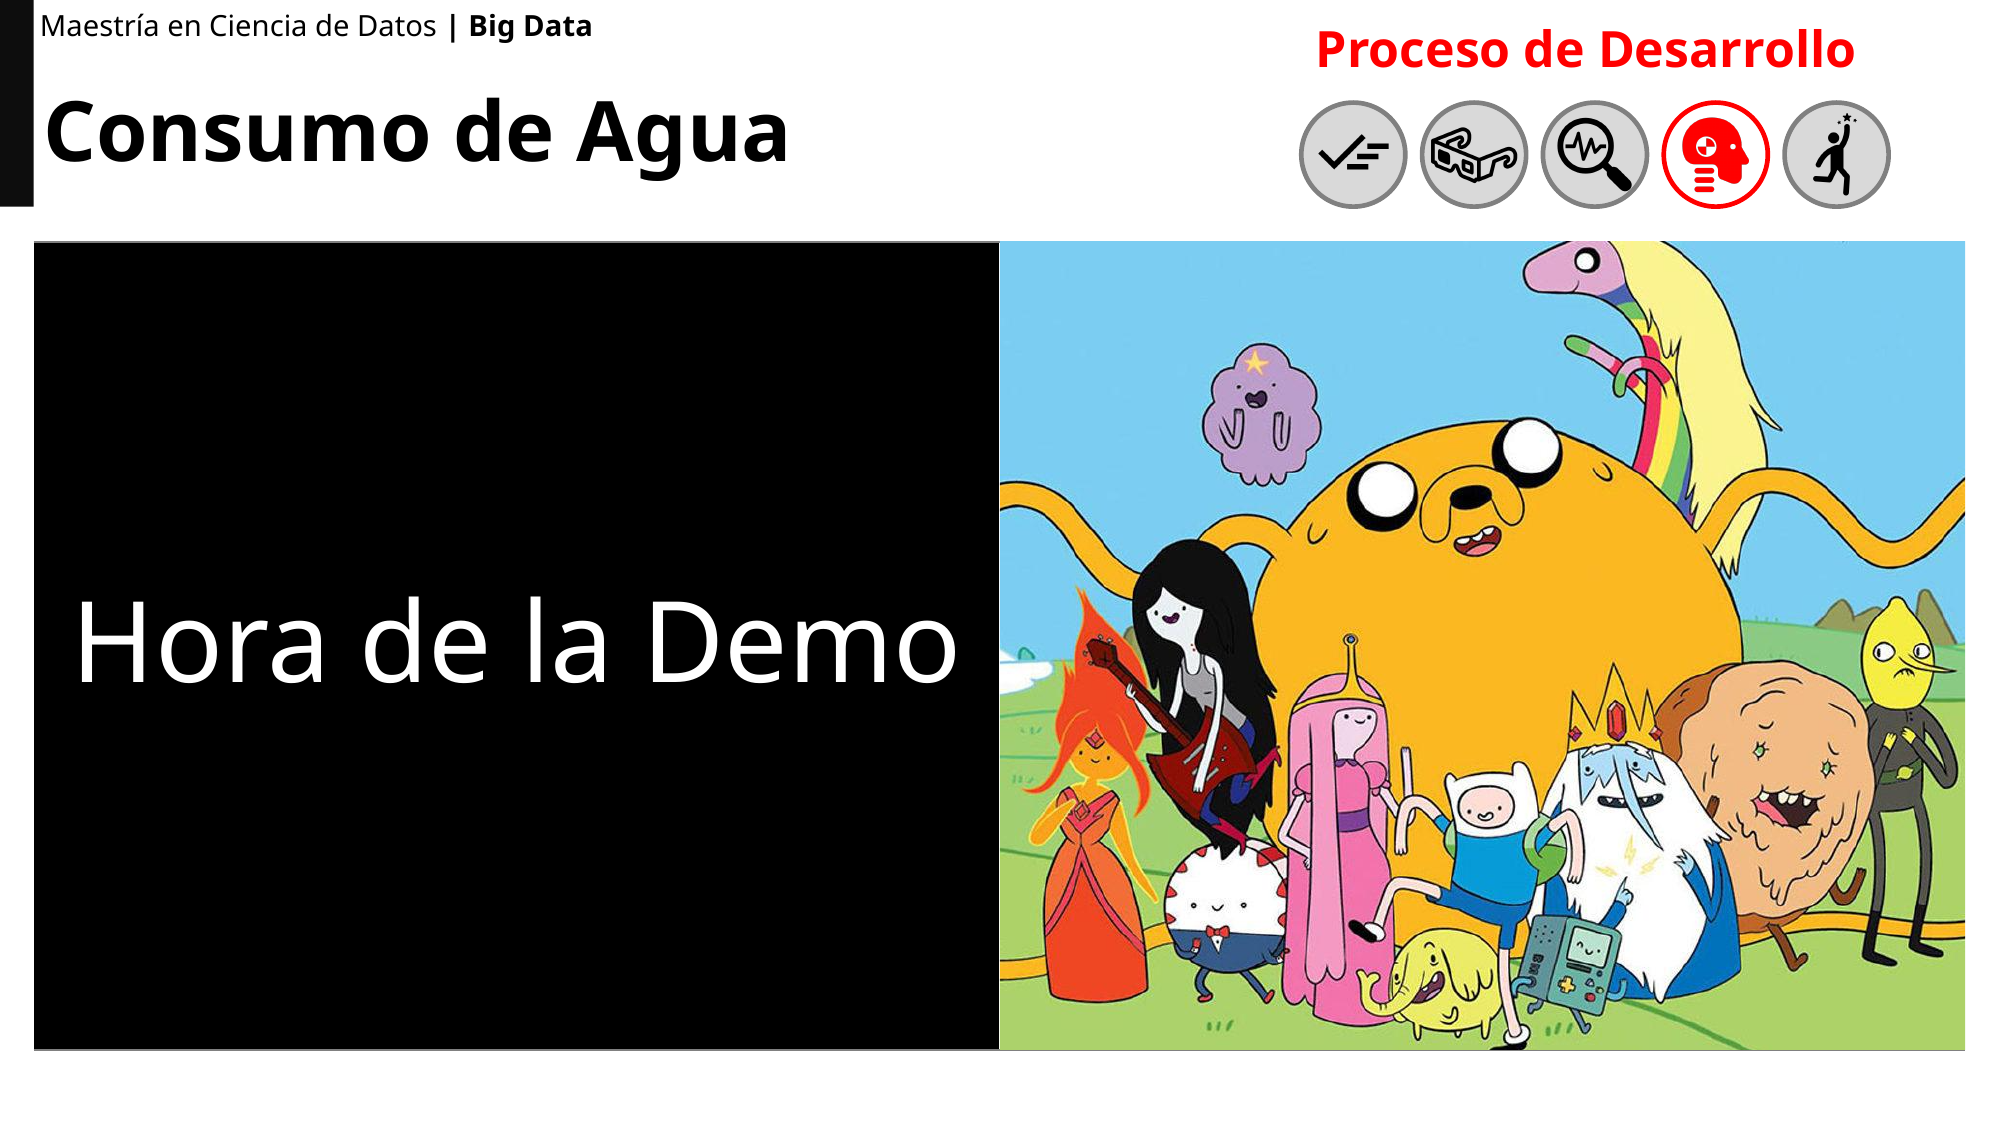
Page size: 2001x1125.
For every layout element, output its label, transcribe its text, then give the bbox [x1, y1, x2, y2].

text_box [1300, 127, 1308, 183]
text_box [1421, 126, 1429, 183]
text_box [1761, 126, 1769, 183]
text_box [1445, 199, 1504, 208]
picture [999, 241, 1966, 1085]
text_box [1640, 126, 1649, 183]
text_box [1324, 199, 1383, 208]
picture [1792, 110, 1881, 199]
picture [1429, 110, 1519, 199]
text_box [1881, 125, 1890, 184]
text_box Hora de la Demo [49, 562, 985, 713]
picture [1308, 110, 1398, 199]
text_box [1541, 126, 1550, 183]
text_box [1807, 199, 1866, 208]
text_box [1398, 126, 1407, 184]
text_box [1565, 199, 1625, 208]
text_box [1662, 126, 1671, 184]
picture [1671, 110, 1761, 199]
text_box [1807, 101, 1866, 110]
text_box [1445, 101, 1503, 110]
picture [1550, 110, 1640, 199]
text_box [1566, 101, 1624, 110]
text_box Proceso de Desarrollo [1301, 9, 1872, 85]
text_box [1687, 101, 1745, 110]
text_box [1686, 199, 1745, 208]
text_box [1783, 125, 1792, 184]
text_box Maestría en Ciencia de Datos | Big Data [35, 0, 608, 50]
text_box [0, 0, 35, 208]
text_box Consumo de Agua [35, 70, 808, 186]
text_box [1324, 101, 1382, 110]
text_box [1519, 126, 1528, 183]
table_header [34, 243, 999, 1049]
